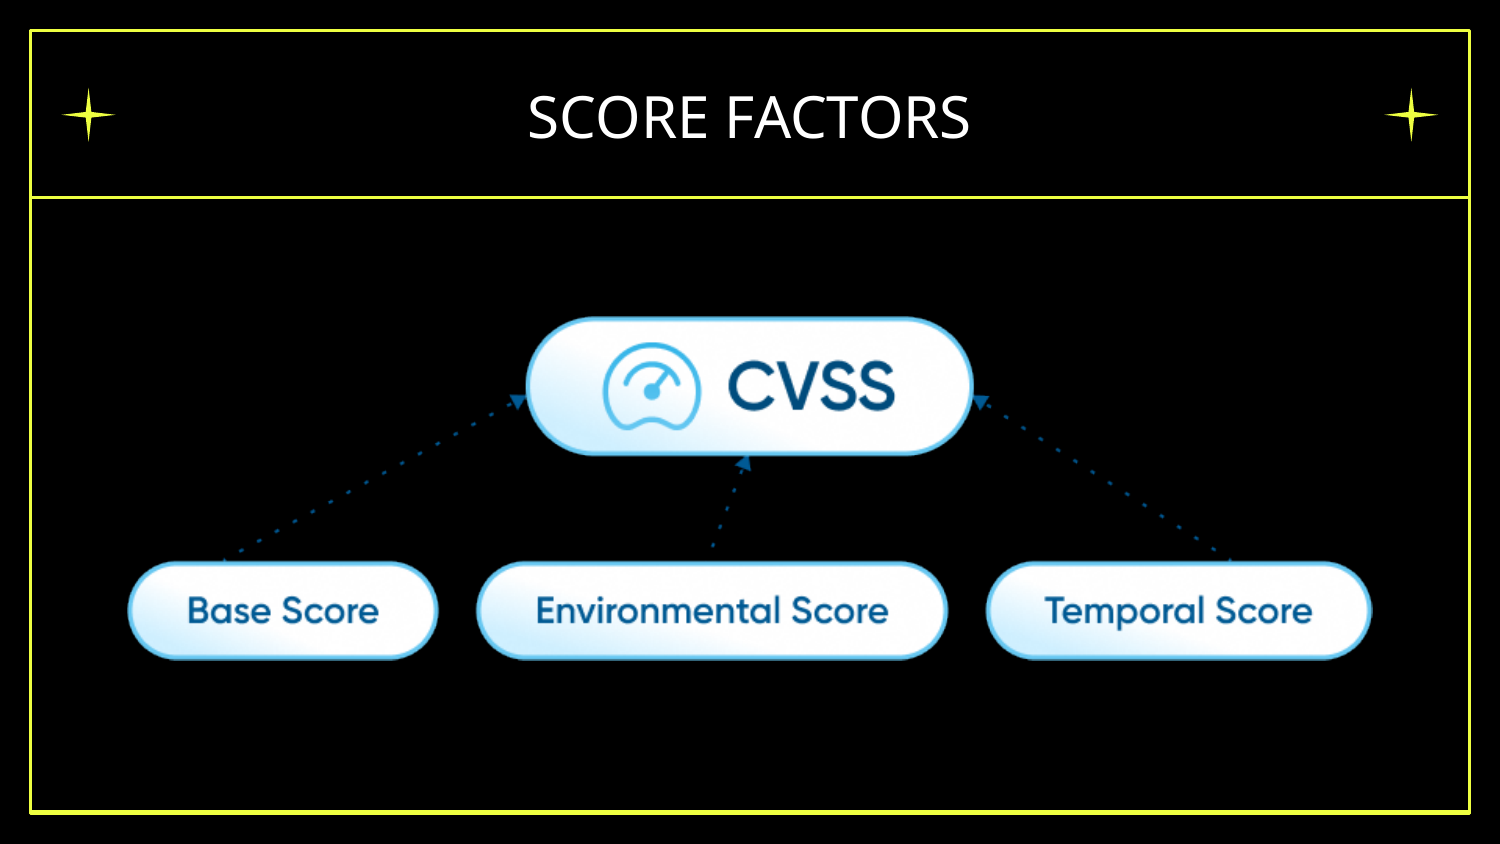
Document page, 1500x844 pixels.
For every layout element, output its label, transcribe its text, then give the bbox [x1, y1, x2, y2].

title SCORE FACTORS [115, 88, 1385, 166]
picture [127, 316, 1373, 661]
